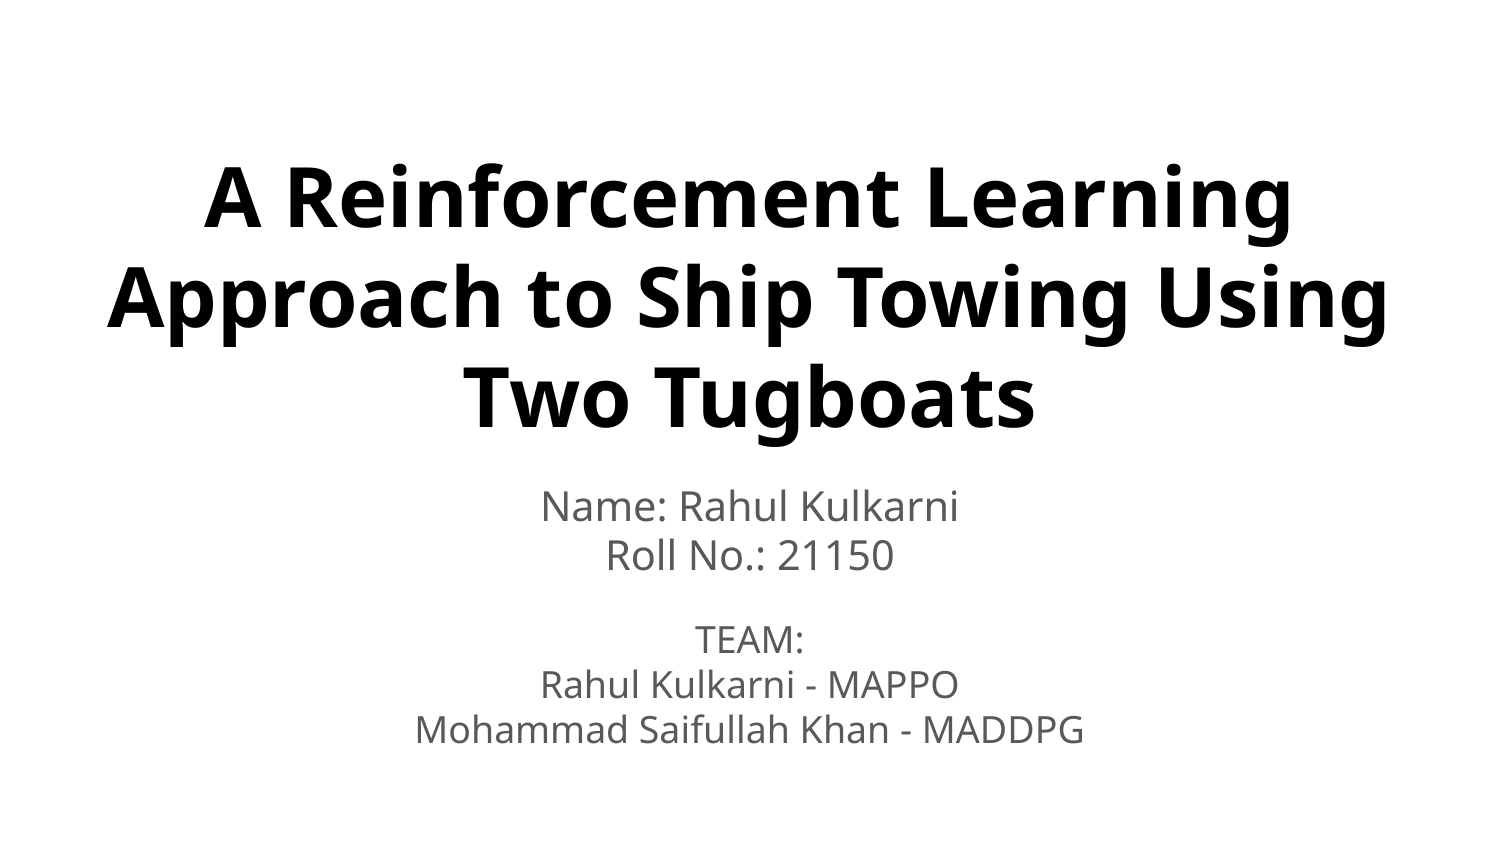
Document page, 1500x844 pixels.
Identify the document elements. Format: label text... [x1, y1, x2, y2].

text_box TEAM: Rahul Kulkarni - MAPPO Mohammad Saifullah Khan - MADDPG [328, 600, 1172, 766]
title A Reinforcement Learning Approach to Ship Towing Using Two Tugboats [51, 122, 1449, 459]
subtitle Name: Rahul Kulkarni Roll No.: 21150 [51, 464, 1449, 595]
